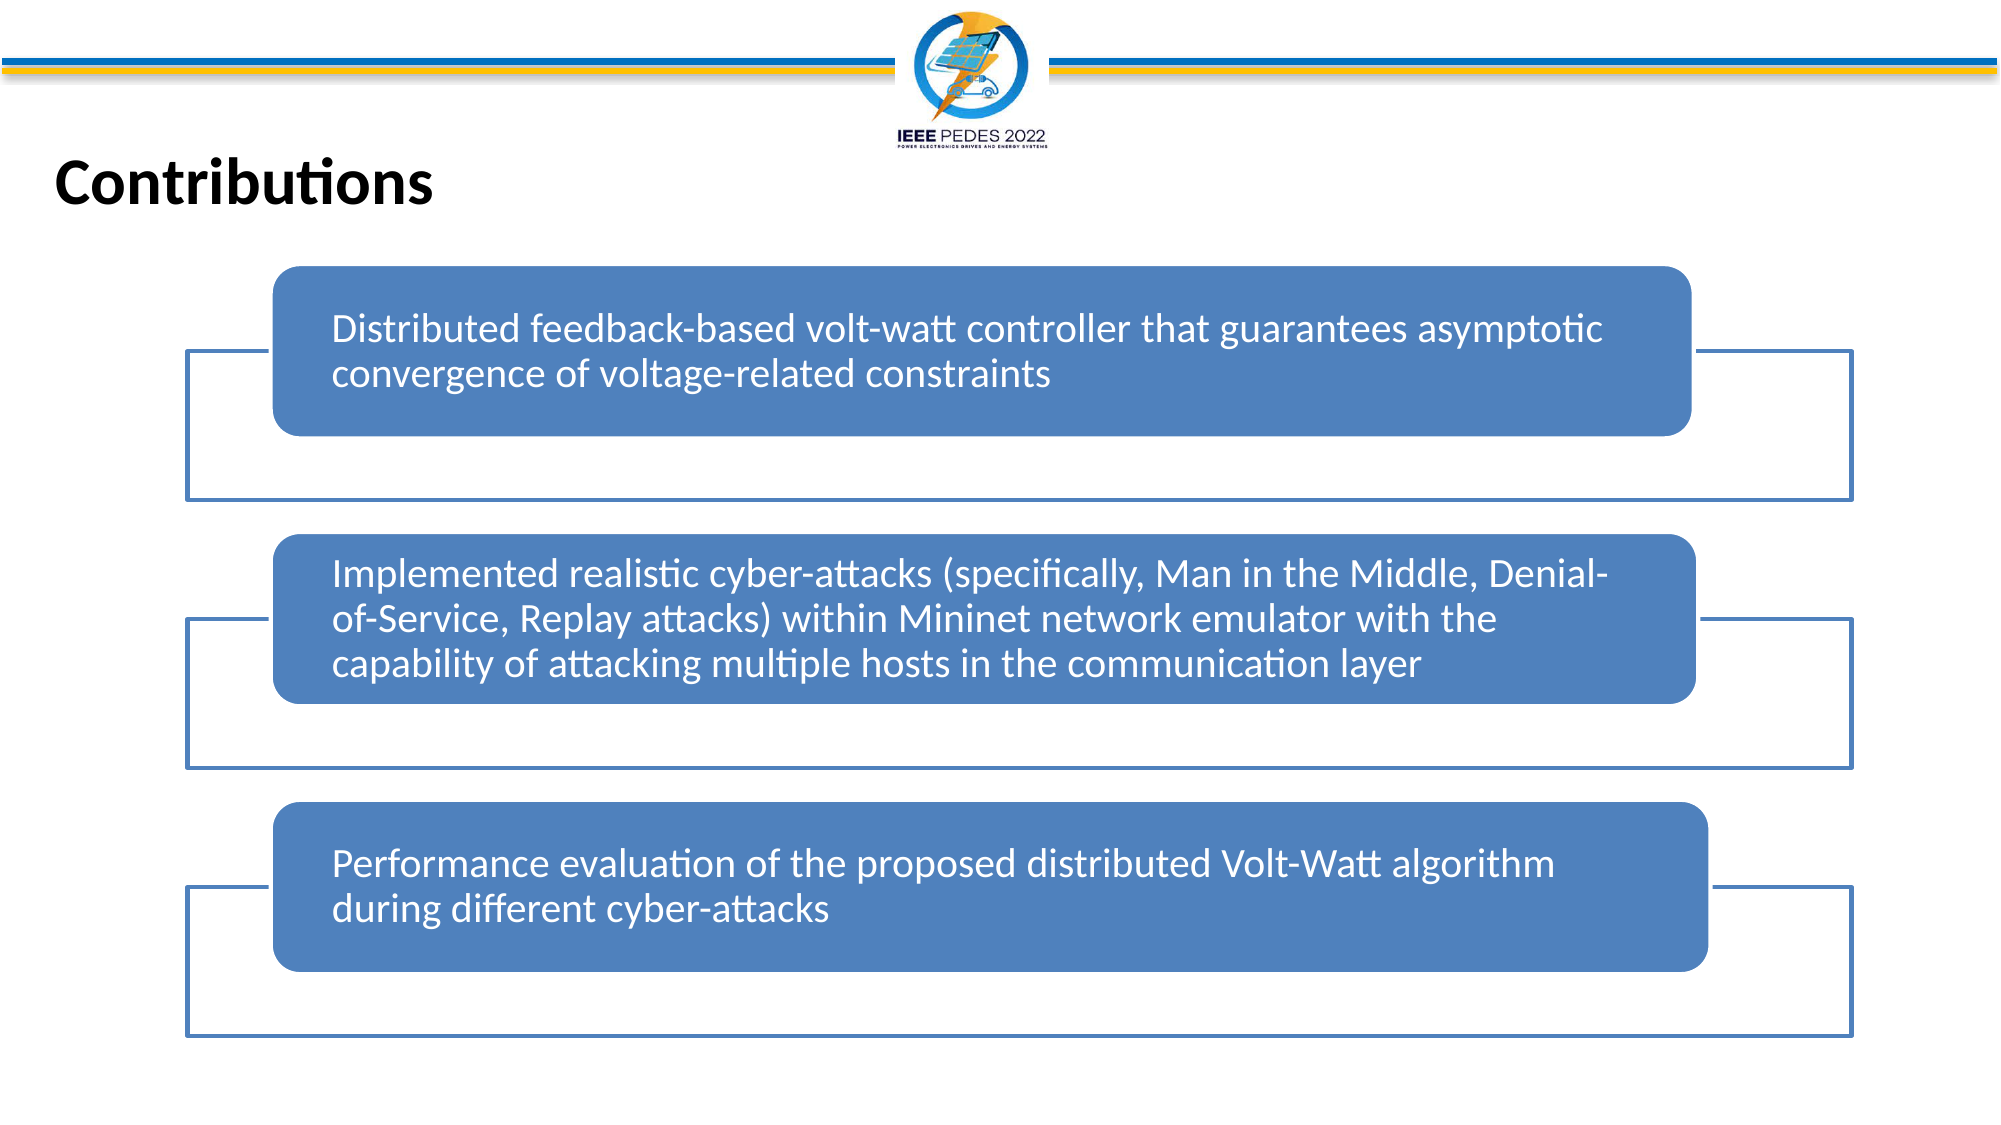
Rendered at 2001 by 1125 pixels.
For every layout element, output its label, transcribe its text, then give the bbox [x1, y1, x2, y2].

text_box Contributions [40, 162, 1963, 279]
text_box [2, 9, 1998, 151]
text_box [187, 262, 1852, 1038]
